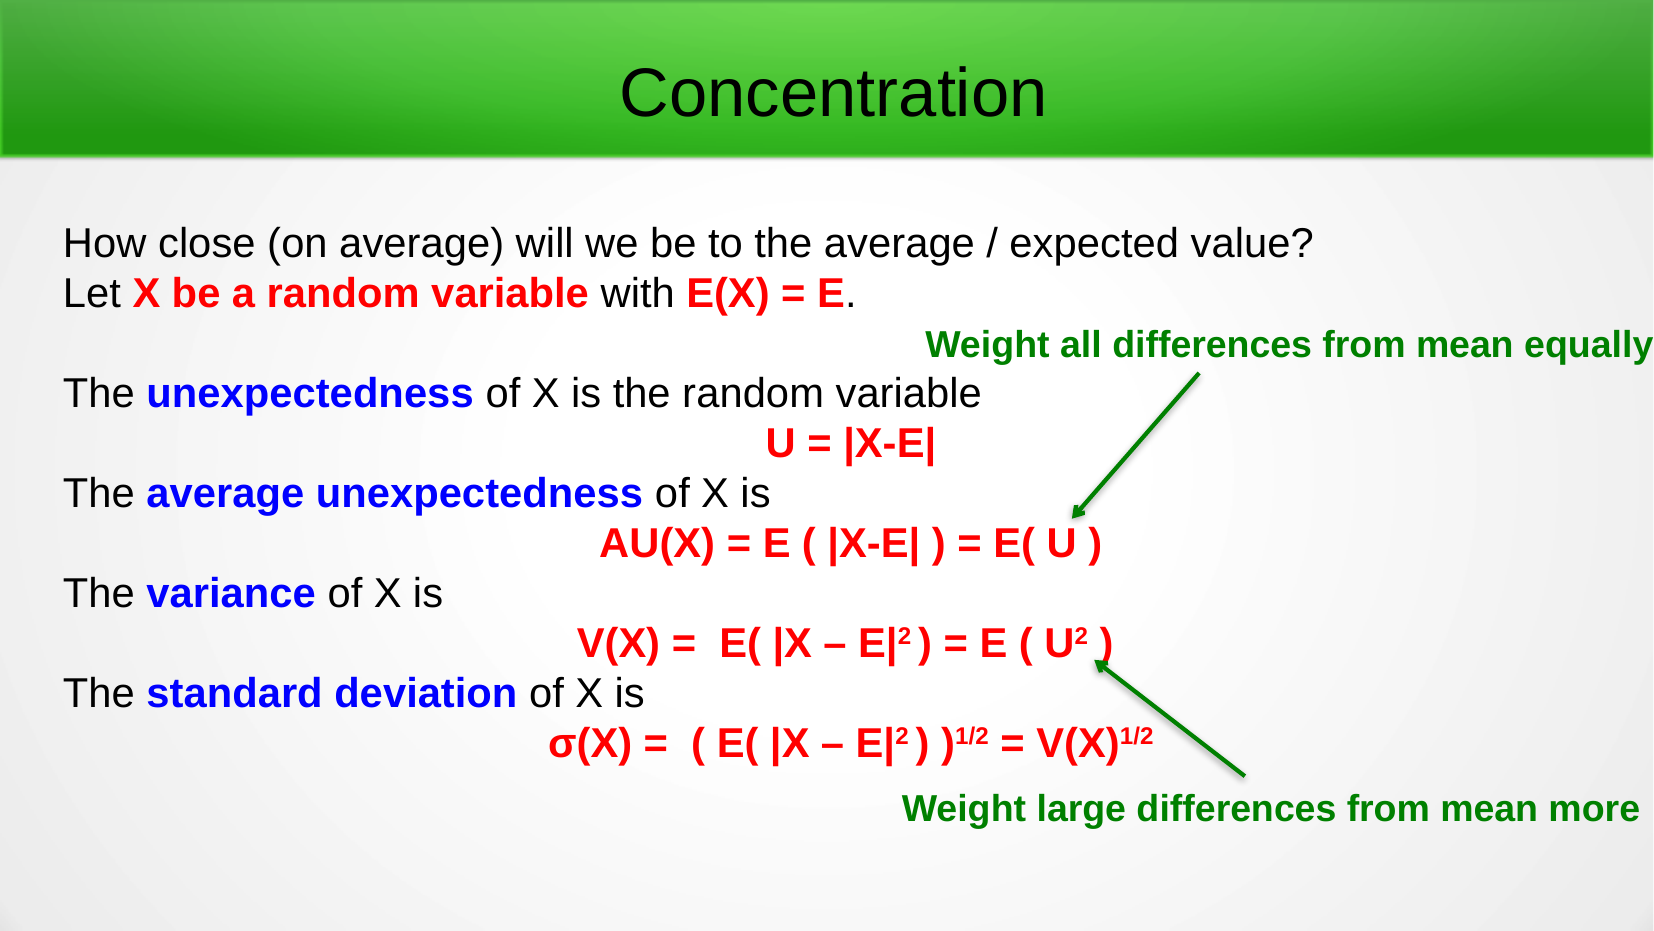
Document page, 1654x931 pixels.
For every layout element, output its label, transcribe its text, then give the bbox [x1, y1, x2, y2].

text_box Weight large differences from mean more [887, 776, 1654, 836]
text_box Concentration [48, 35, 1620, 142]
text_box How close (on average) will we be to the average / expected value? Let X be a random variable with E(X) = E. The unexpectedness of X is the random variable U = |X-E| The average unexpectedness of X is AU(X) = E ( |X-E| ) = E( U ) The variance of X is V(X) = E( |X – E|2 ) = E ( U2 ) The standard deviation of X is σ(X) = ( E( |X – E|2 ) )1/2 = V(X)1/2 [48, 208, 1654, 824]
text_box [1093, 659, 1246, 777]
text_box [1071, 372, 1200, 519]
text_box Weight all differences from mean equally [910, 312, 1654, 373]
picture [0, 0, 1654, 931]
